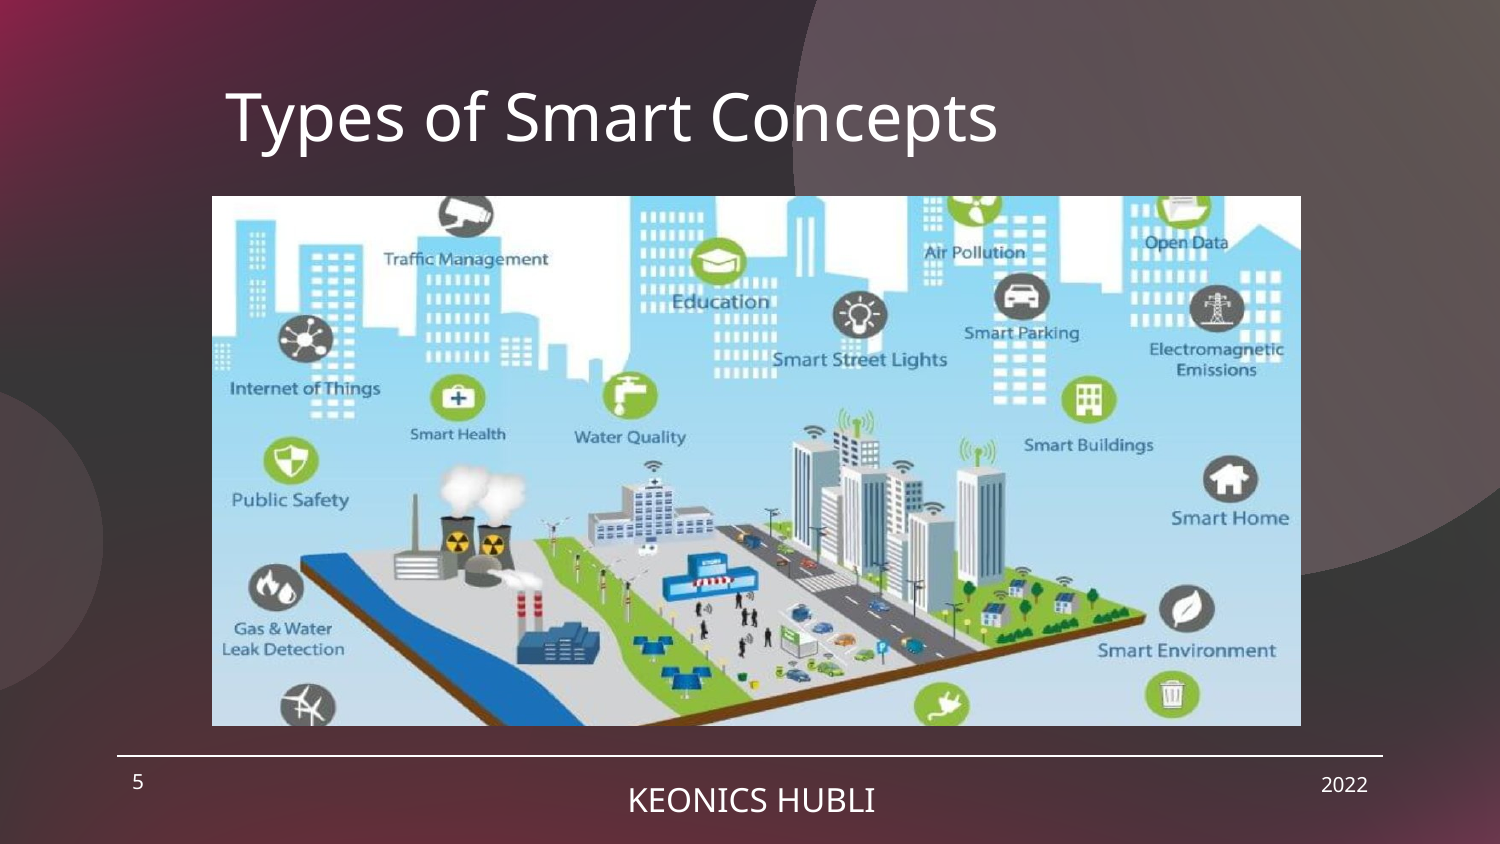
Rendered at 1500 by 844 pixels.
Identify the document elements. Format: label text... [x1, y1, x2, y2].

subtitle 2022 [1202, 758, 1383, 809]
slide_number 5 [116, 757, 192, 808]
picture [0, 0, 1500, 844]
title Types of Smart Concepts [210, 59, 1301, 154]
